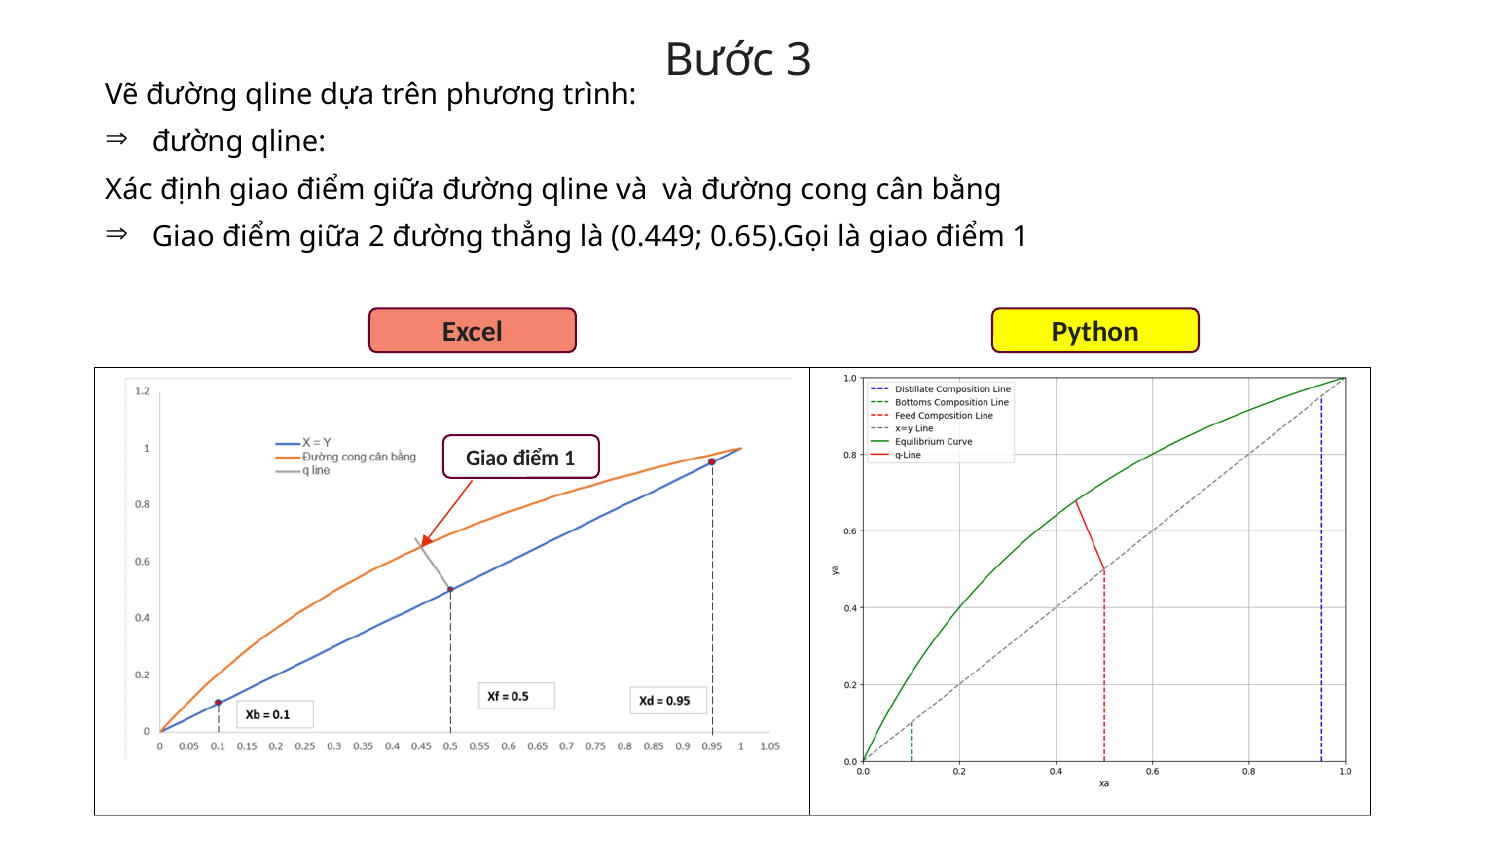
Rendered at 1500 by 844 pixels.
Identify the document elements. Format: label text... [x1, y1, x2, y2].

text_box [420, 480, 473, 548]
picture [77, 351, 1384, 817]
text_box Python [989, 306, 1202, 350]
text_box Excel [366, 306, 579, 350]
text_box Bước 3 [93, 0, 1384, 85]
